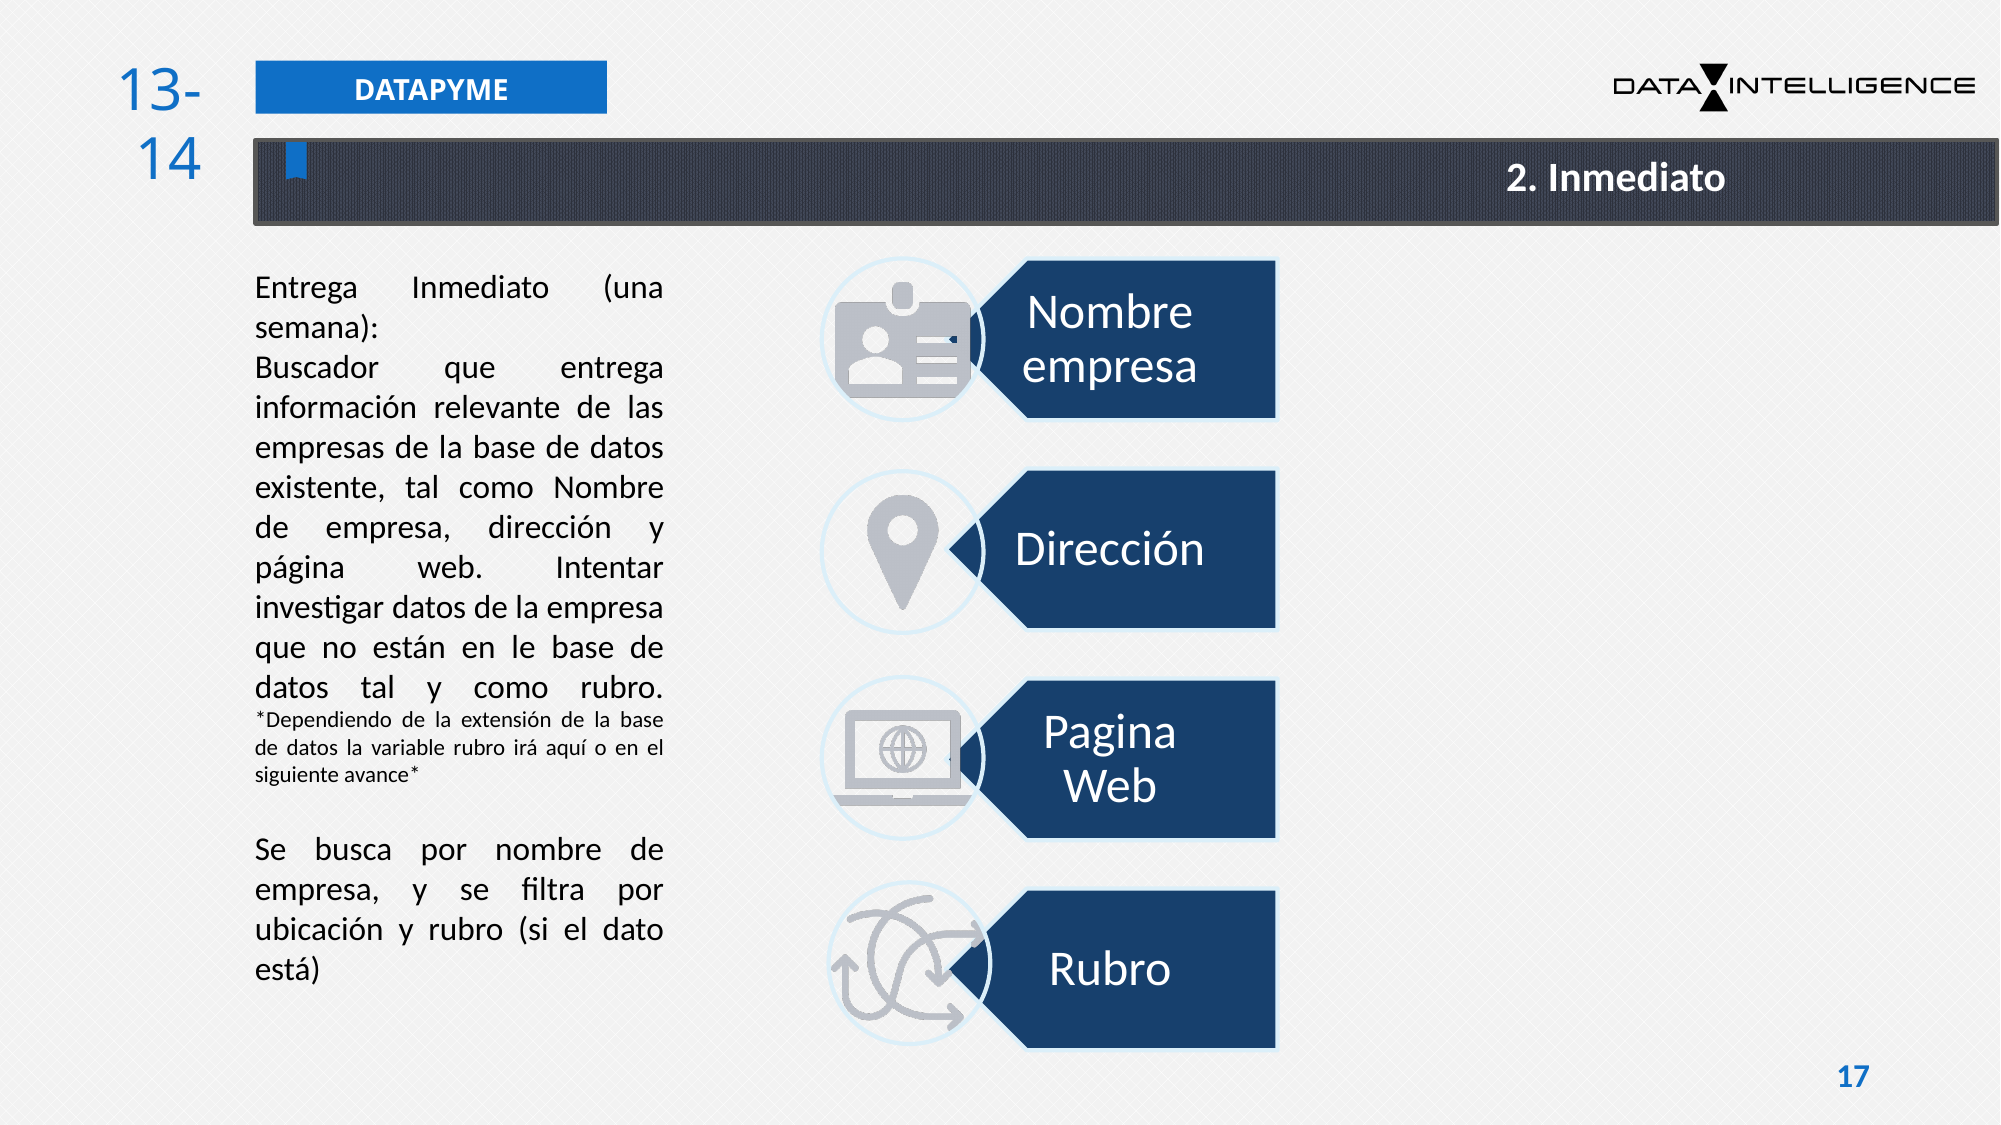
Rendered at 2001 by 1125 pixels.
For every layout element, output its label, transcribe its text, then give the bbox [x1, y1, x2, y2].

text_box [255, 139, 1998, 224]
text_box 17 [1807, 1050, 1899, 1100]
text_box 2. Inmediato [1491, 142, 1795, 207]
text_box DATAPYME [255, 60, 607, 114]
text_box [286, 142, 307, 180]
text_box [821, 258, 1321, 1051]
picture [1590, 42, 1999, 131]
text_box 13-14 [45, 44, 217, 199]
text_box Entrega Inmediato (una semana): Buscador que entrega información relevante de las empresas de la base de datos existente, tal como Nombre de empresa, dirección y página web. Intentar investigar datos de la empresa que no están en le base de datos tal y como rubro. *Dependiendo de la extensión de la base de datos la variable rubro irá aquí o en el siguiente avance* Se busca por nombre de empresa, y se filtra por ubicación y rubro (si el dato está) [240, 258, 680, 995]
